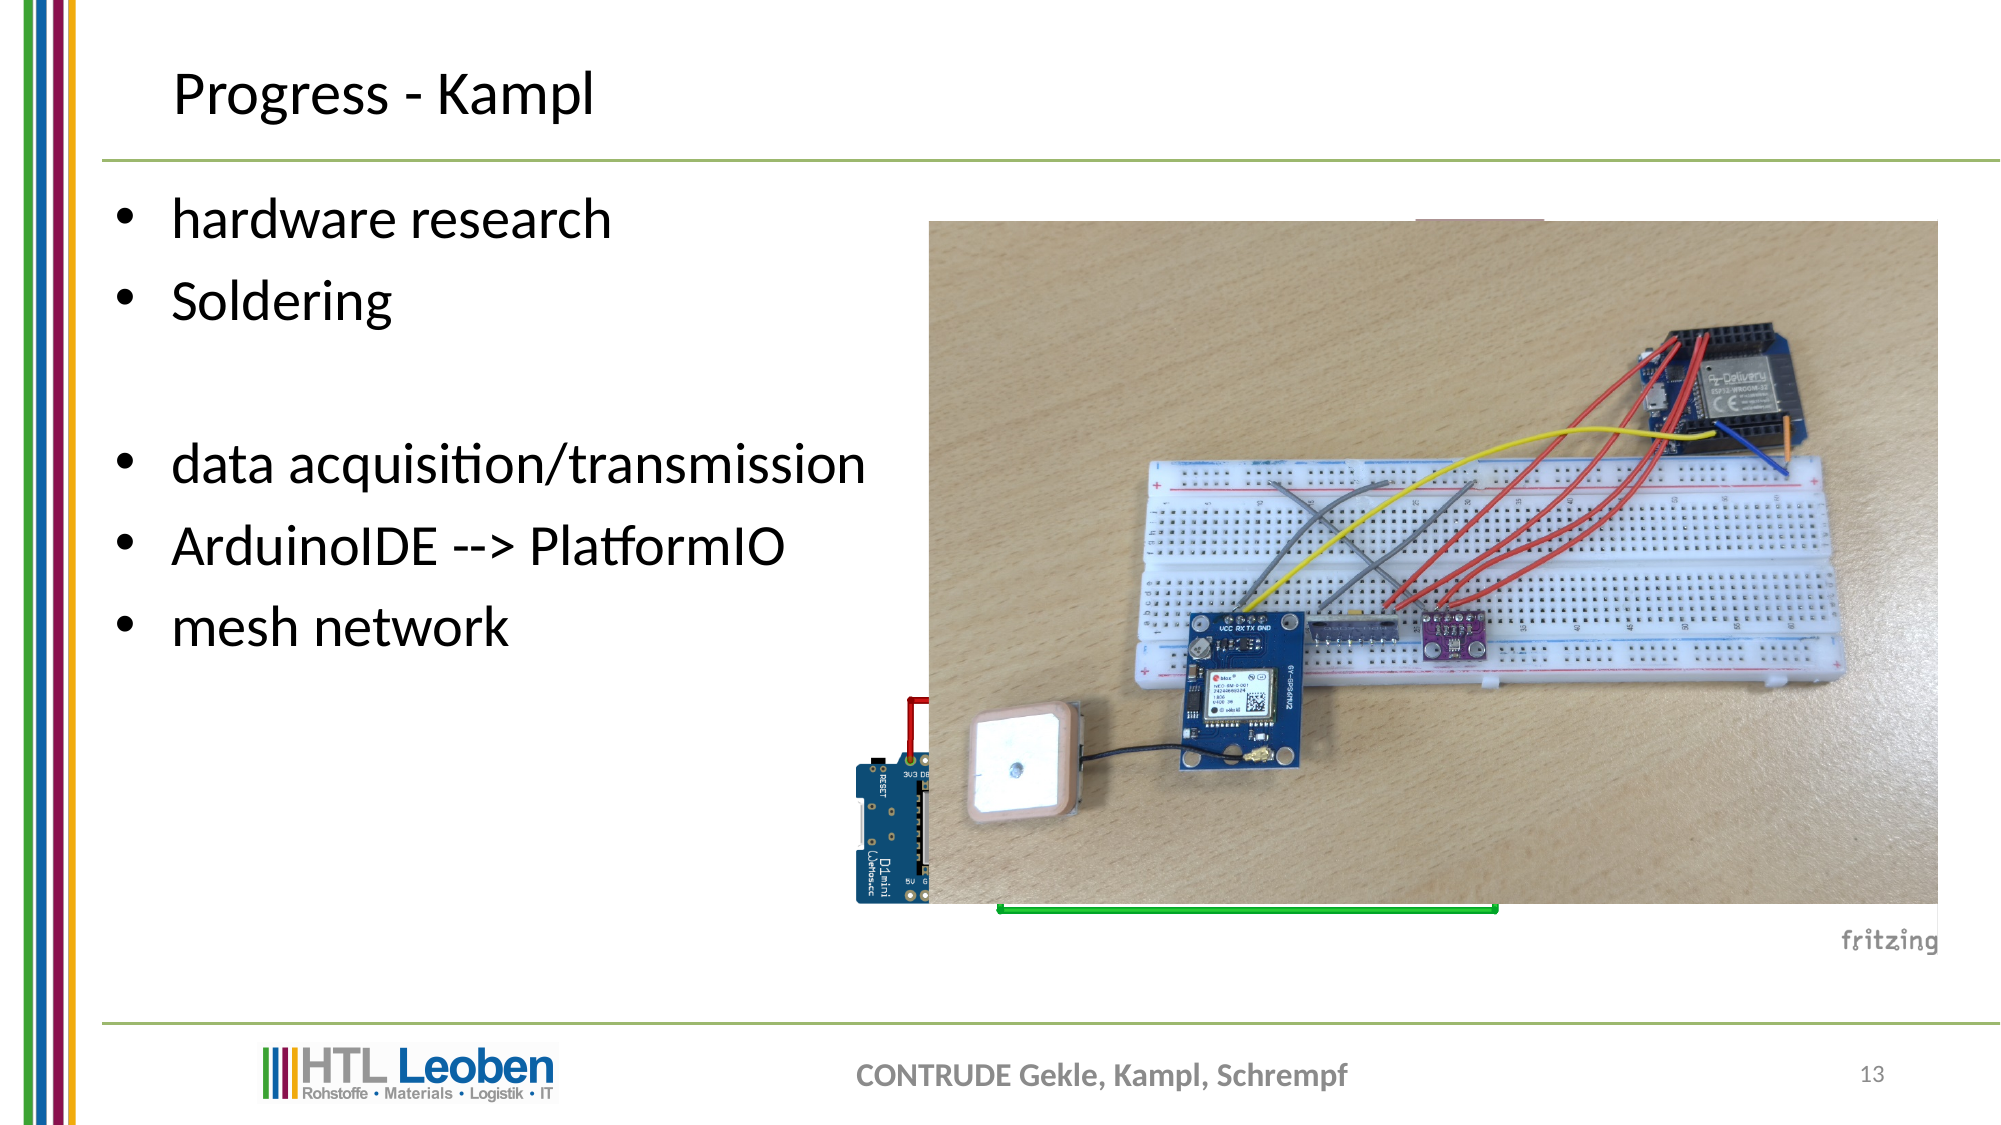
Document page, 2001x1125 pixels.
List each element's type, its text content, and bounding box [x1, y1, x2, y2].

title Progress - Kampl [158, 30, 1844, 149]
picture [257, 1042, 559, 1104]
list hardware research Soldering data acquisition/transmission ArduinoIDE --> PlatformIO mesh network [99, 172, 1900, 1005]
footer CONTRUDE Gekle, Kampl, Schrempf [432, 1042, 1433, 1103]
slide_number 13 [1433, 1042, 1900, 1103]
picture [855, 219, 1939, 955]
